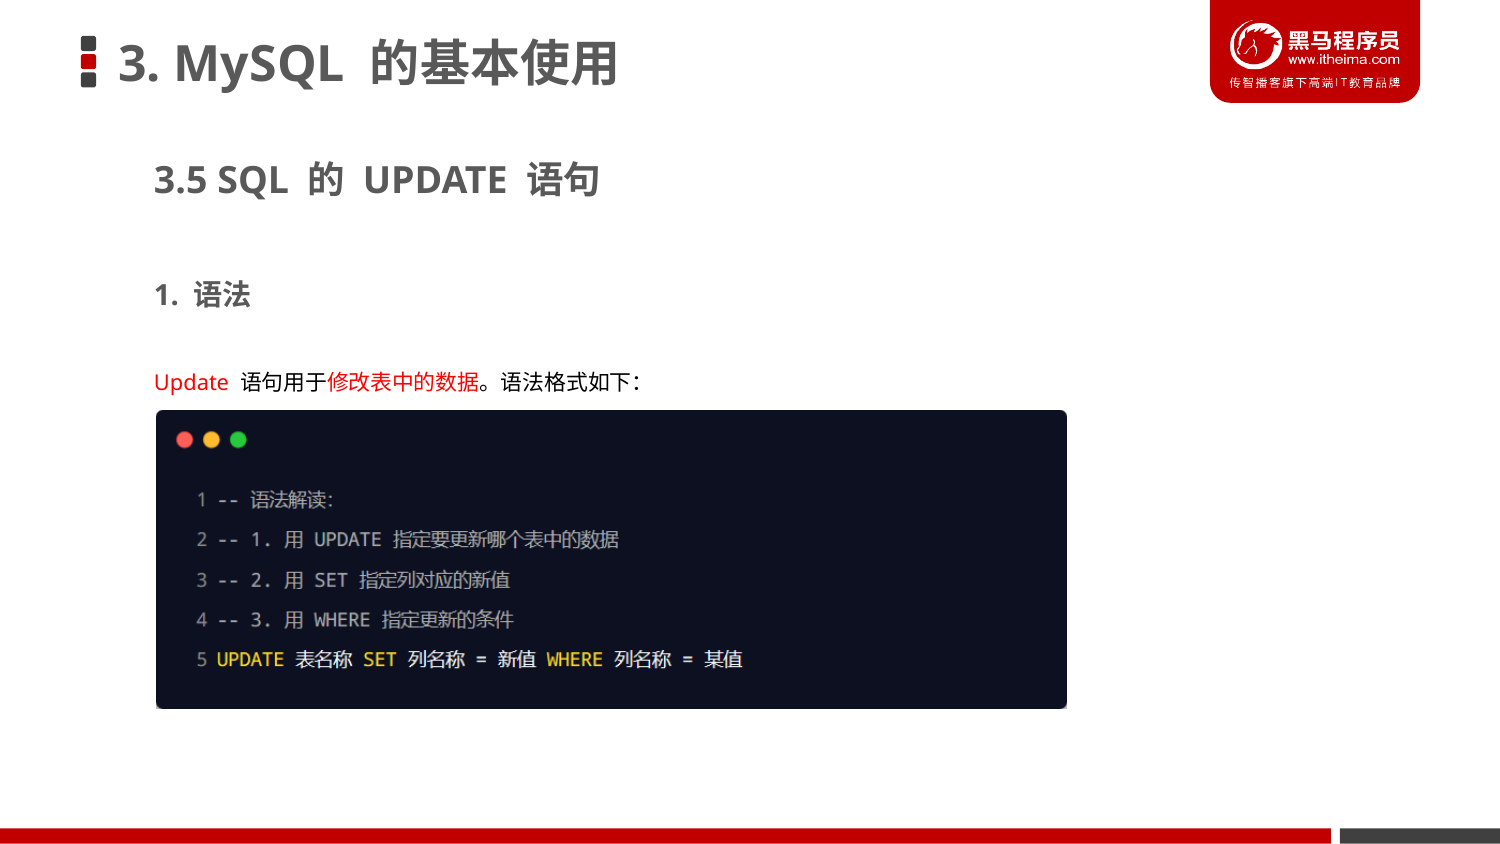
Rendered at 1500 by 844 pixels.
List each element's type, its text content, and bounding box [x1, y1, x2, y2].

text_box 1. 语法 [139, 273, 1204, 320]
picture [156, 410, 1067, 709]
picture [1211, 11, 1419, 97]
list Update 语句用于修改表中的数据。语法格式如下： [139, 348, 1331, 411]
title 3. MySQL 的基本使用 [103, 0, 1209, 130]
list 3.5 SQL 的 UPDATE 语句 [139, 153, 1209, 243]
